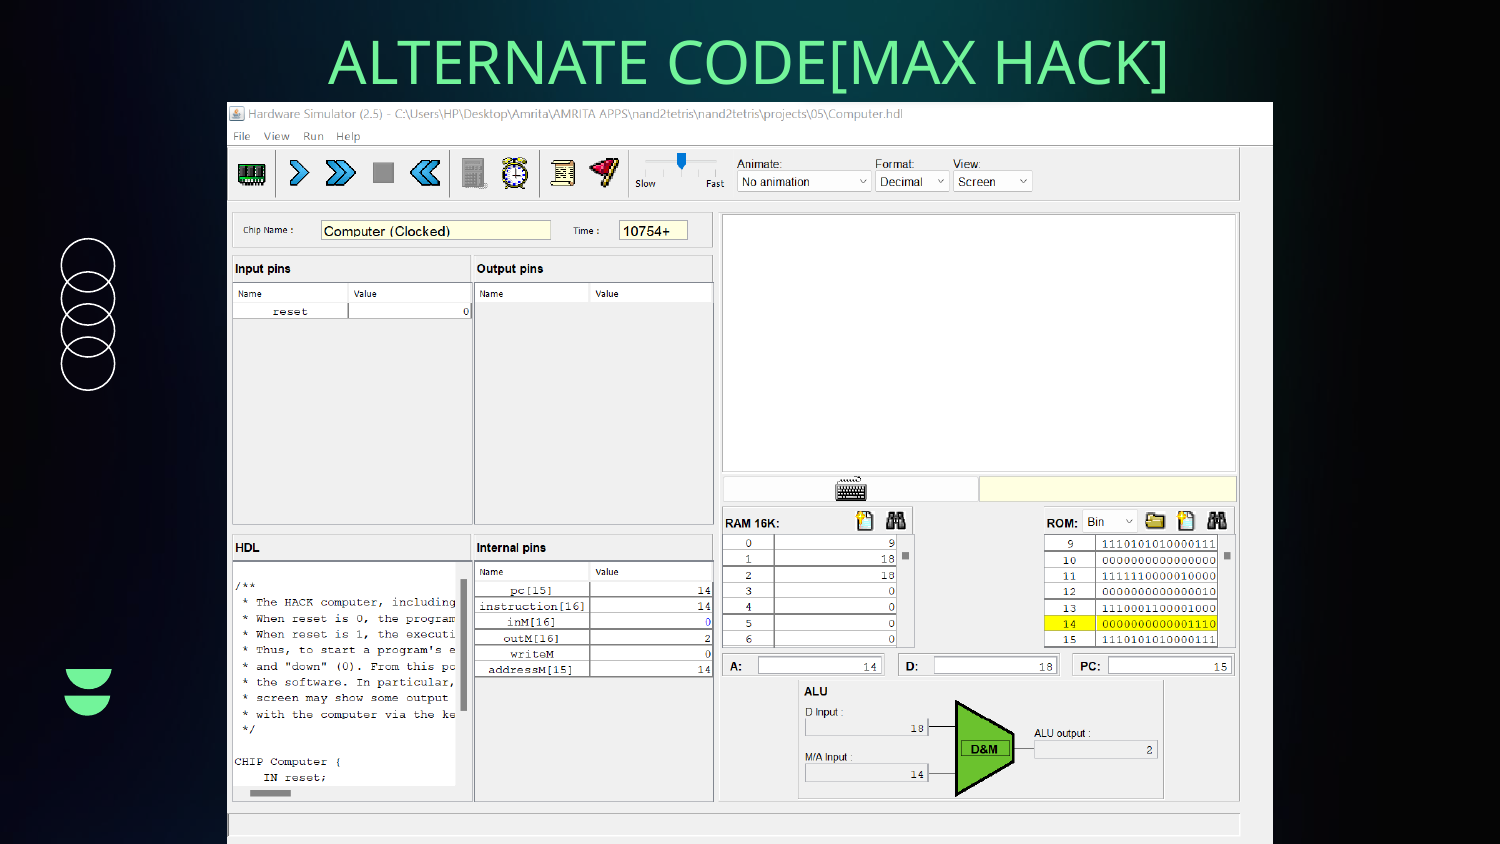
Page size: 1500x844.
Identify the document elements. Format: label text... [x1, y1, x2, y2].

title ALTERNATE CODE[MAX HACK] [117, 23, 1383, 93]
picture [0, 0, 1500, 844]
